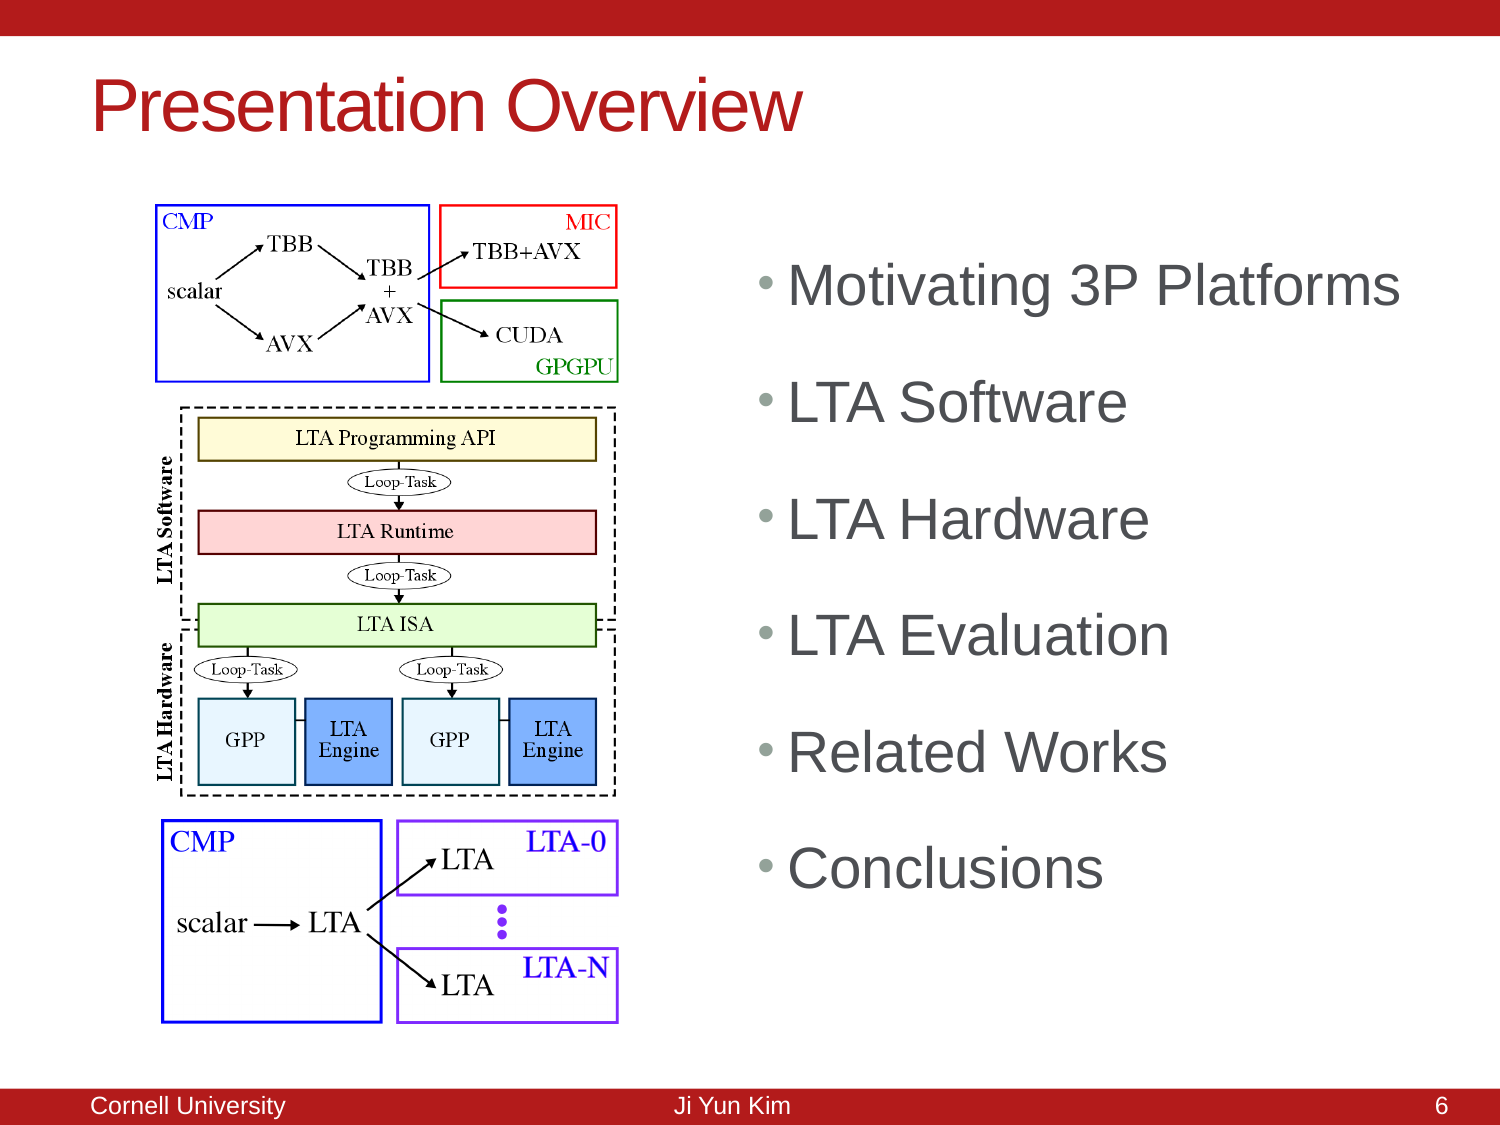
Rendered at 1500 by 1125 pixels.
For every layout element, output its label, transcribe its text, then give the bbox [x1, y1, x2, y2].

list Motivating 3P Platforms LTA Software LTA Hardware LTA Evaluation Related Works Conclusions [742, 205, 1464, 1024]
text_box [152, 204, 619, 1024]
title Presentation Overview [75, 37, 1425, 166]
slide_number 6 [1114, 1074, 1464, 1125]
